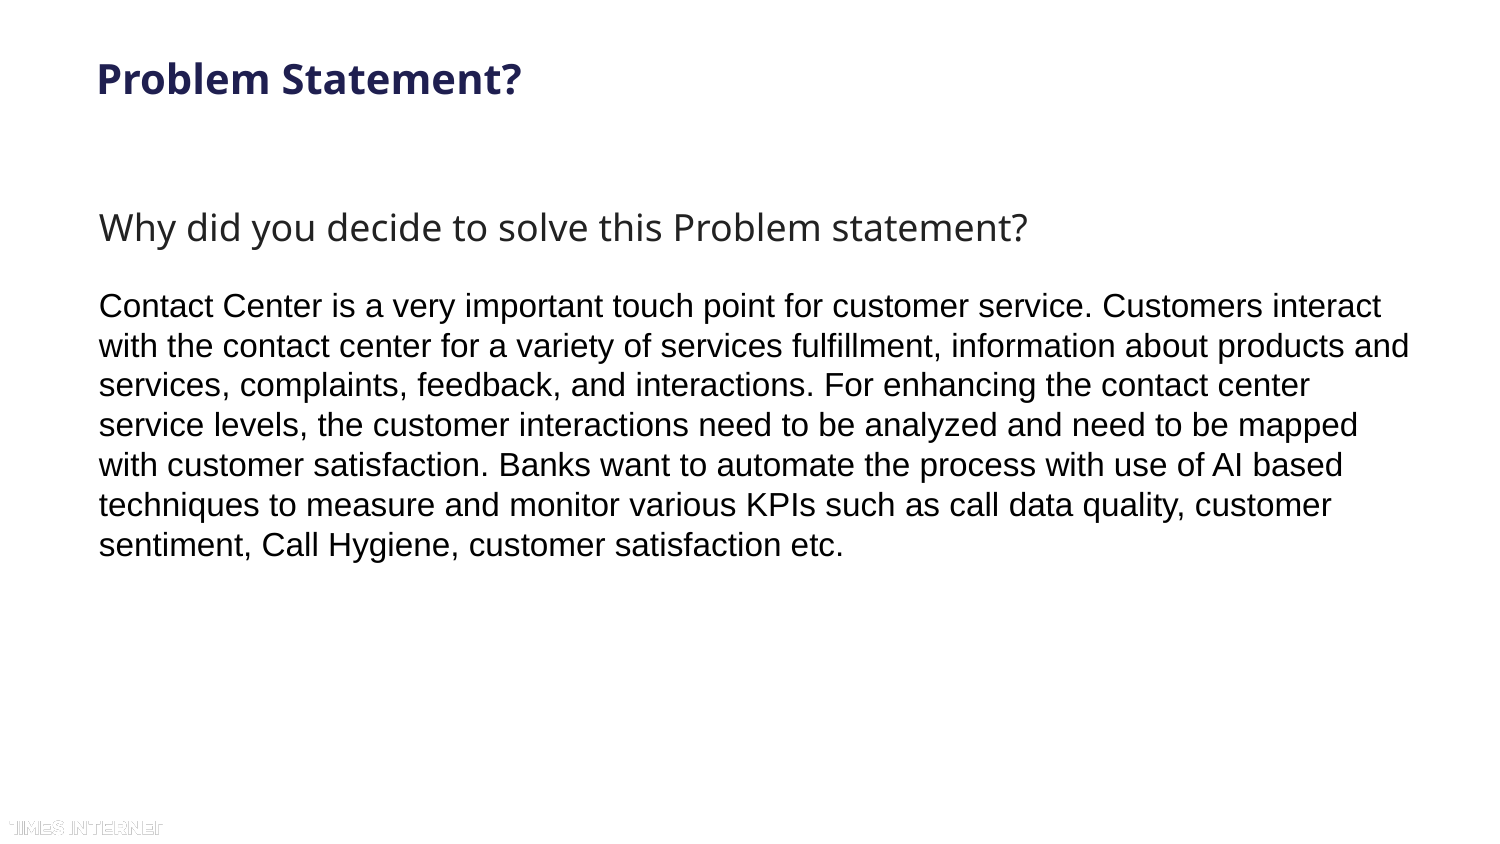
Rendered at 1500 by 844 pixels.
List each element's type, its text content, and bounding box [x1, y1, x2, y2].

text_box Why did you decide to solve this Problem statement? Contact Center is a very important touch point for customer service. Customers interact with the contact center for a variety of services fulfillment, information about products and services, complaints, feedback, and interactions. For enhancing the contact center service levels, the customer interactions need to be analyzed and need to be mapped with customer satisfaction. Banks want to automate the process with use of AI based techniques to measure and monitor various KPIs such as call data quality, customer sentiment, Call Hygiene, customer satisfaction etc. [84, 188, 1436, 749]
picture [8, 818, 164, 837]
title Problem Statement? [81, 37, 1440, 133]
